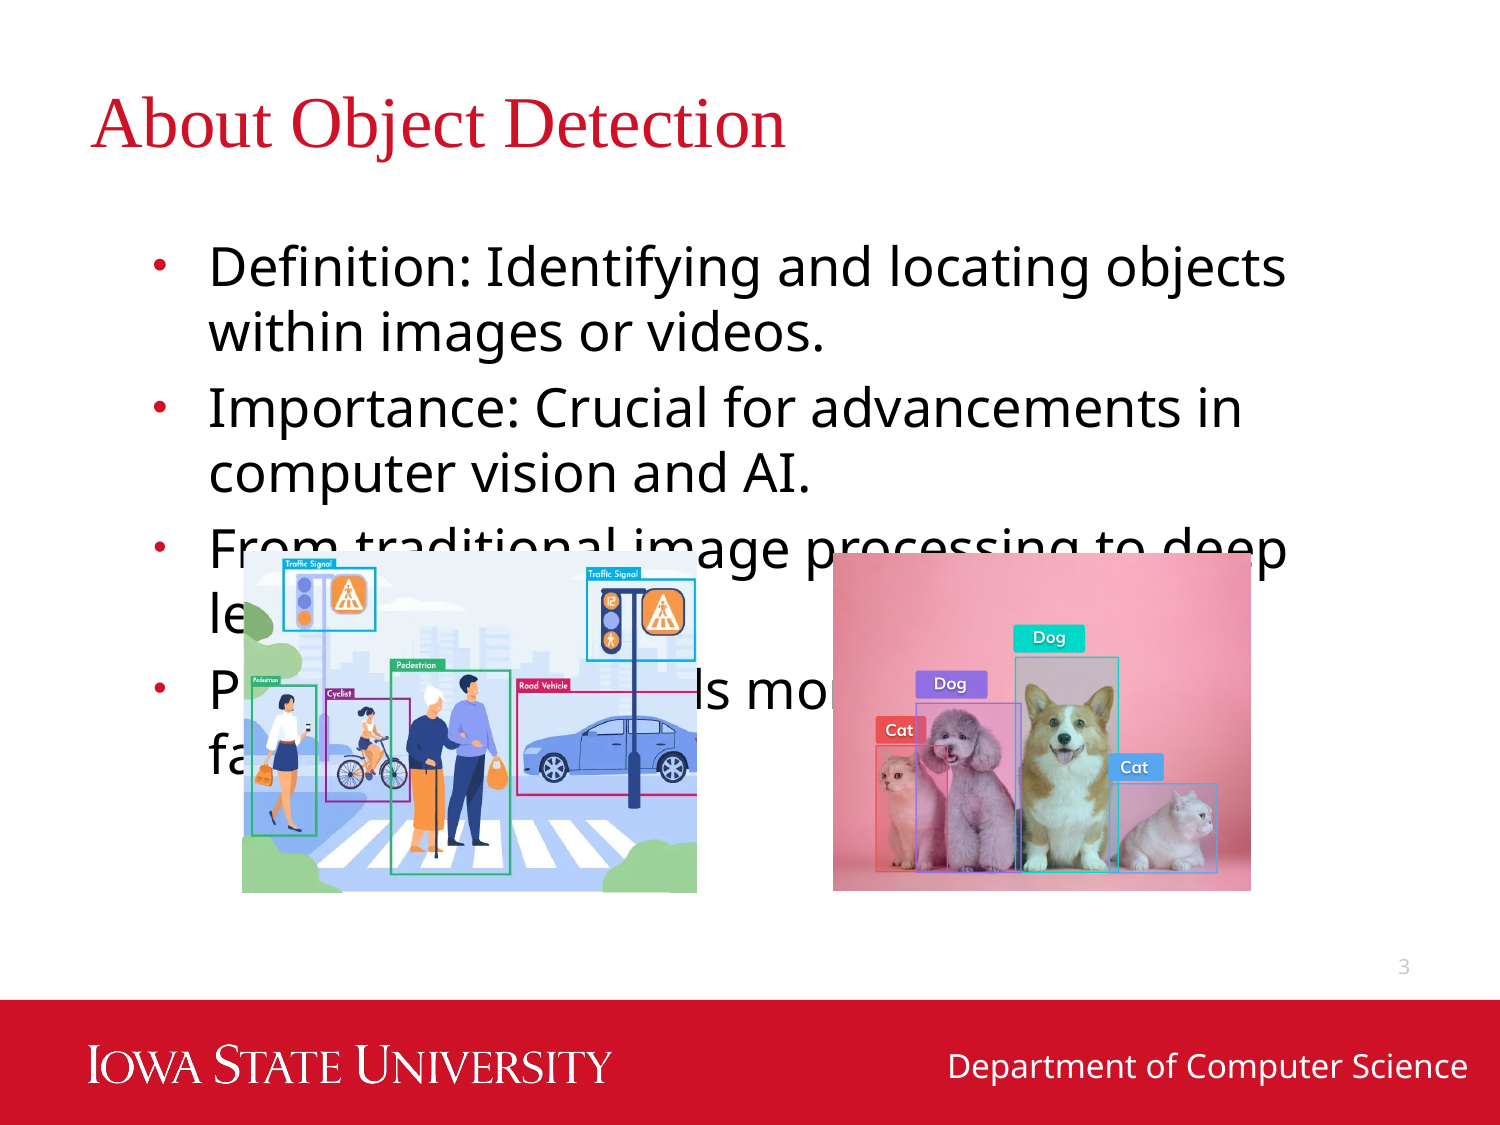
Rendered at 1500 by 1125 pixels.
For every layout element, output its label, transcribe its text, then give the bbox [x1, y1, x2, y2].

list Definition: Identifying and locating objects within images or videos. Importance: Crucial for advancements in computer vision and AI. From traditional image processing to deep learning. Progression towards more accurate and faster models. [137, 224, 1388, 938]
slide_number 3 [1074, 937, 1425, 998]
picture [87, 1044, 613, 1088]
title About Object Detection [74, 24, 1351, 213]
picture [242, 551, 697, 893]
picture [833, 553, 1251, 891]
